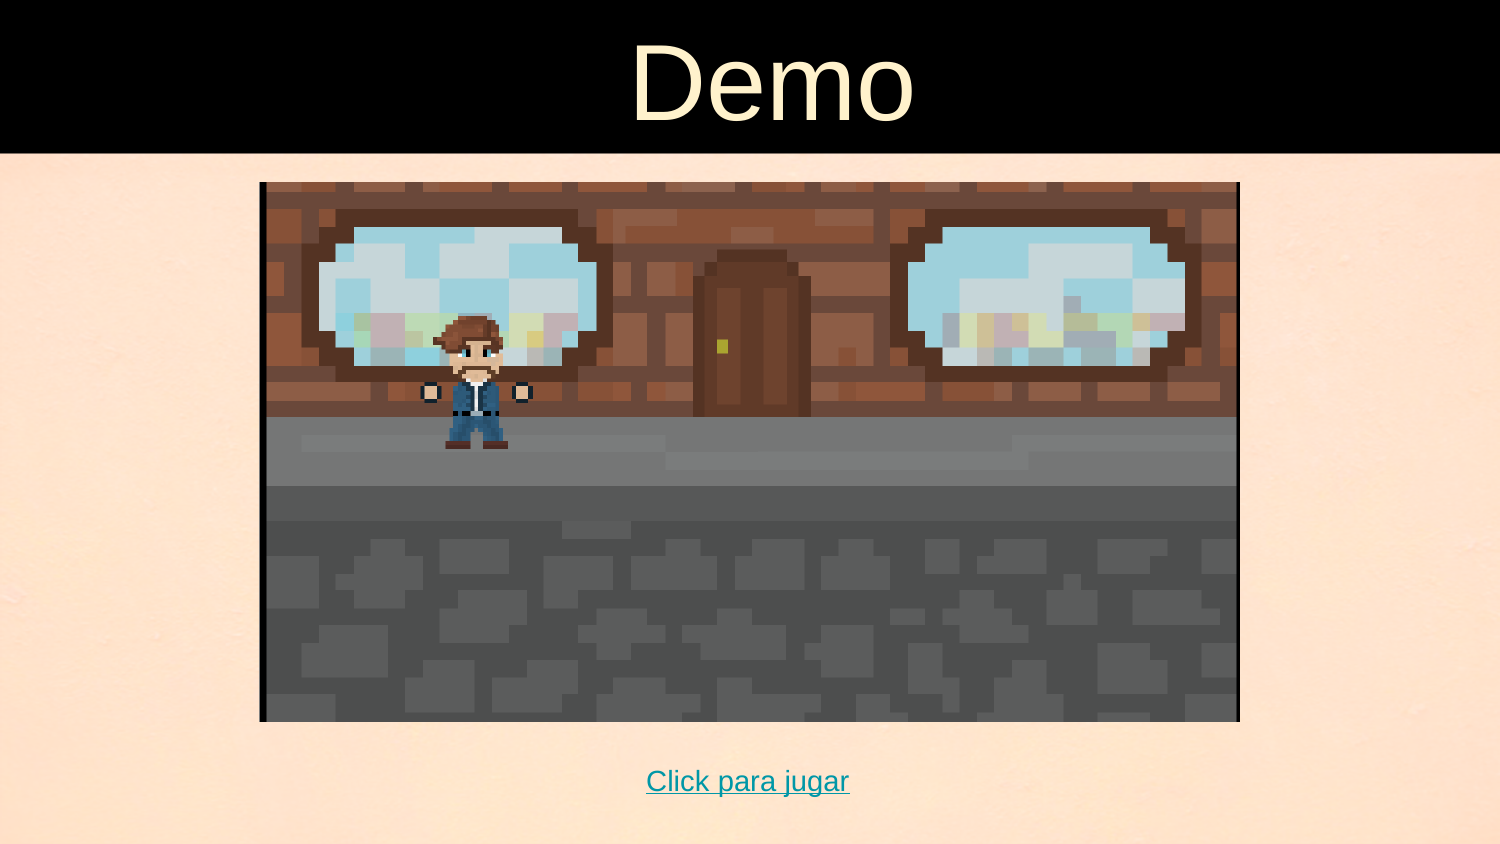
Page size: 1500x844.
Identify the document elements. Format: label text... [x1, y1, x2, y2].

text_box Click para jugar [631, 746, 869, 830]
picture [0, 0, 1500, 844]
title Demo [73, 0, 1472, 158]
